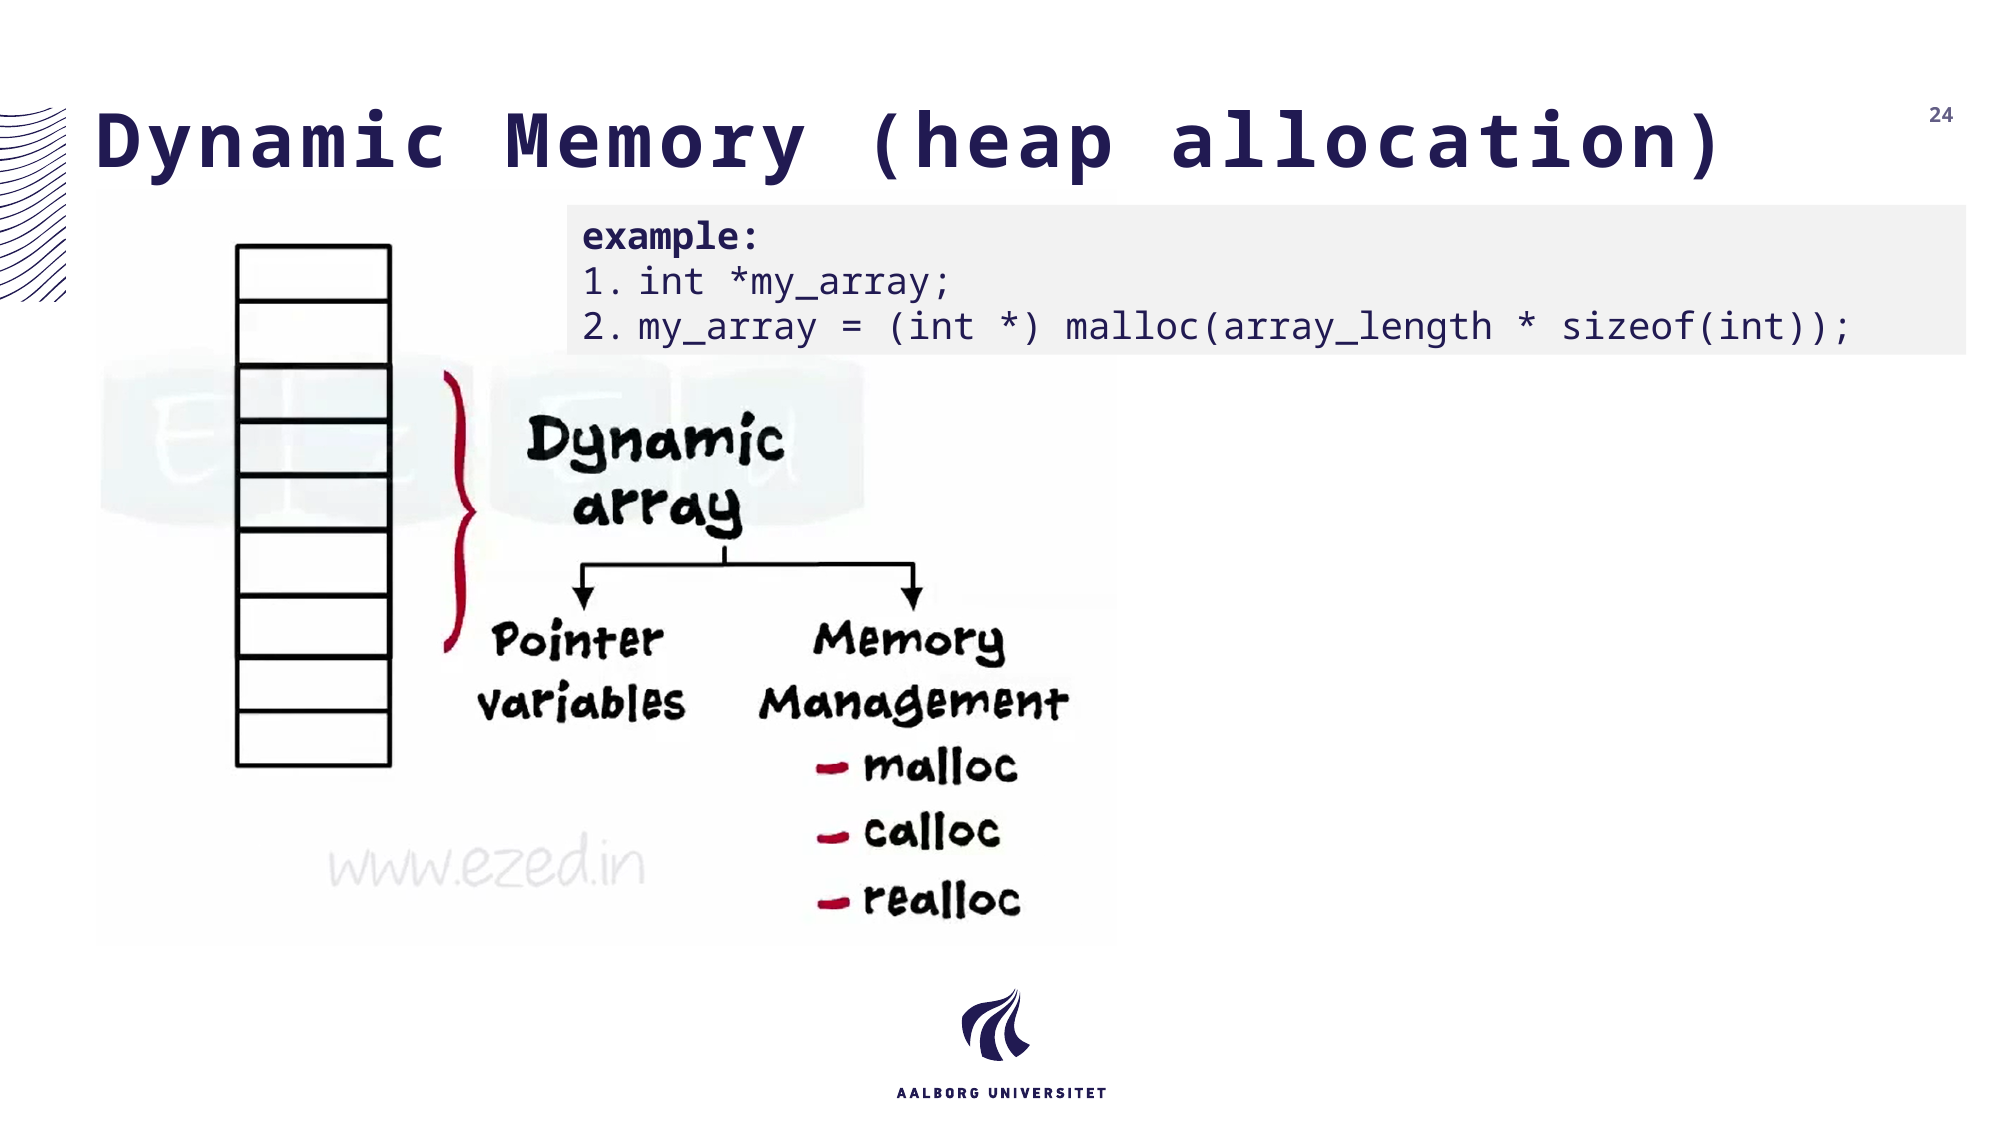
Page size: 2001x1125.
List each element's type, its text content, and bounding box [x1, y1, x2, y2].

picture [96, 189, 1117, 946]
text_box example: int *my_array; my_array = (int *) malloc(array_length * sizeof(int)); [1117, 204, 1967, 355]
title Dynamic Memory (heap allocation) [96, 60, 1748, 204]
slide_number 24 [1860, 97, 1954, 135]
